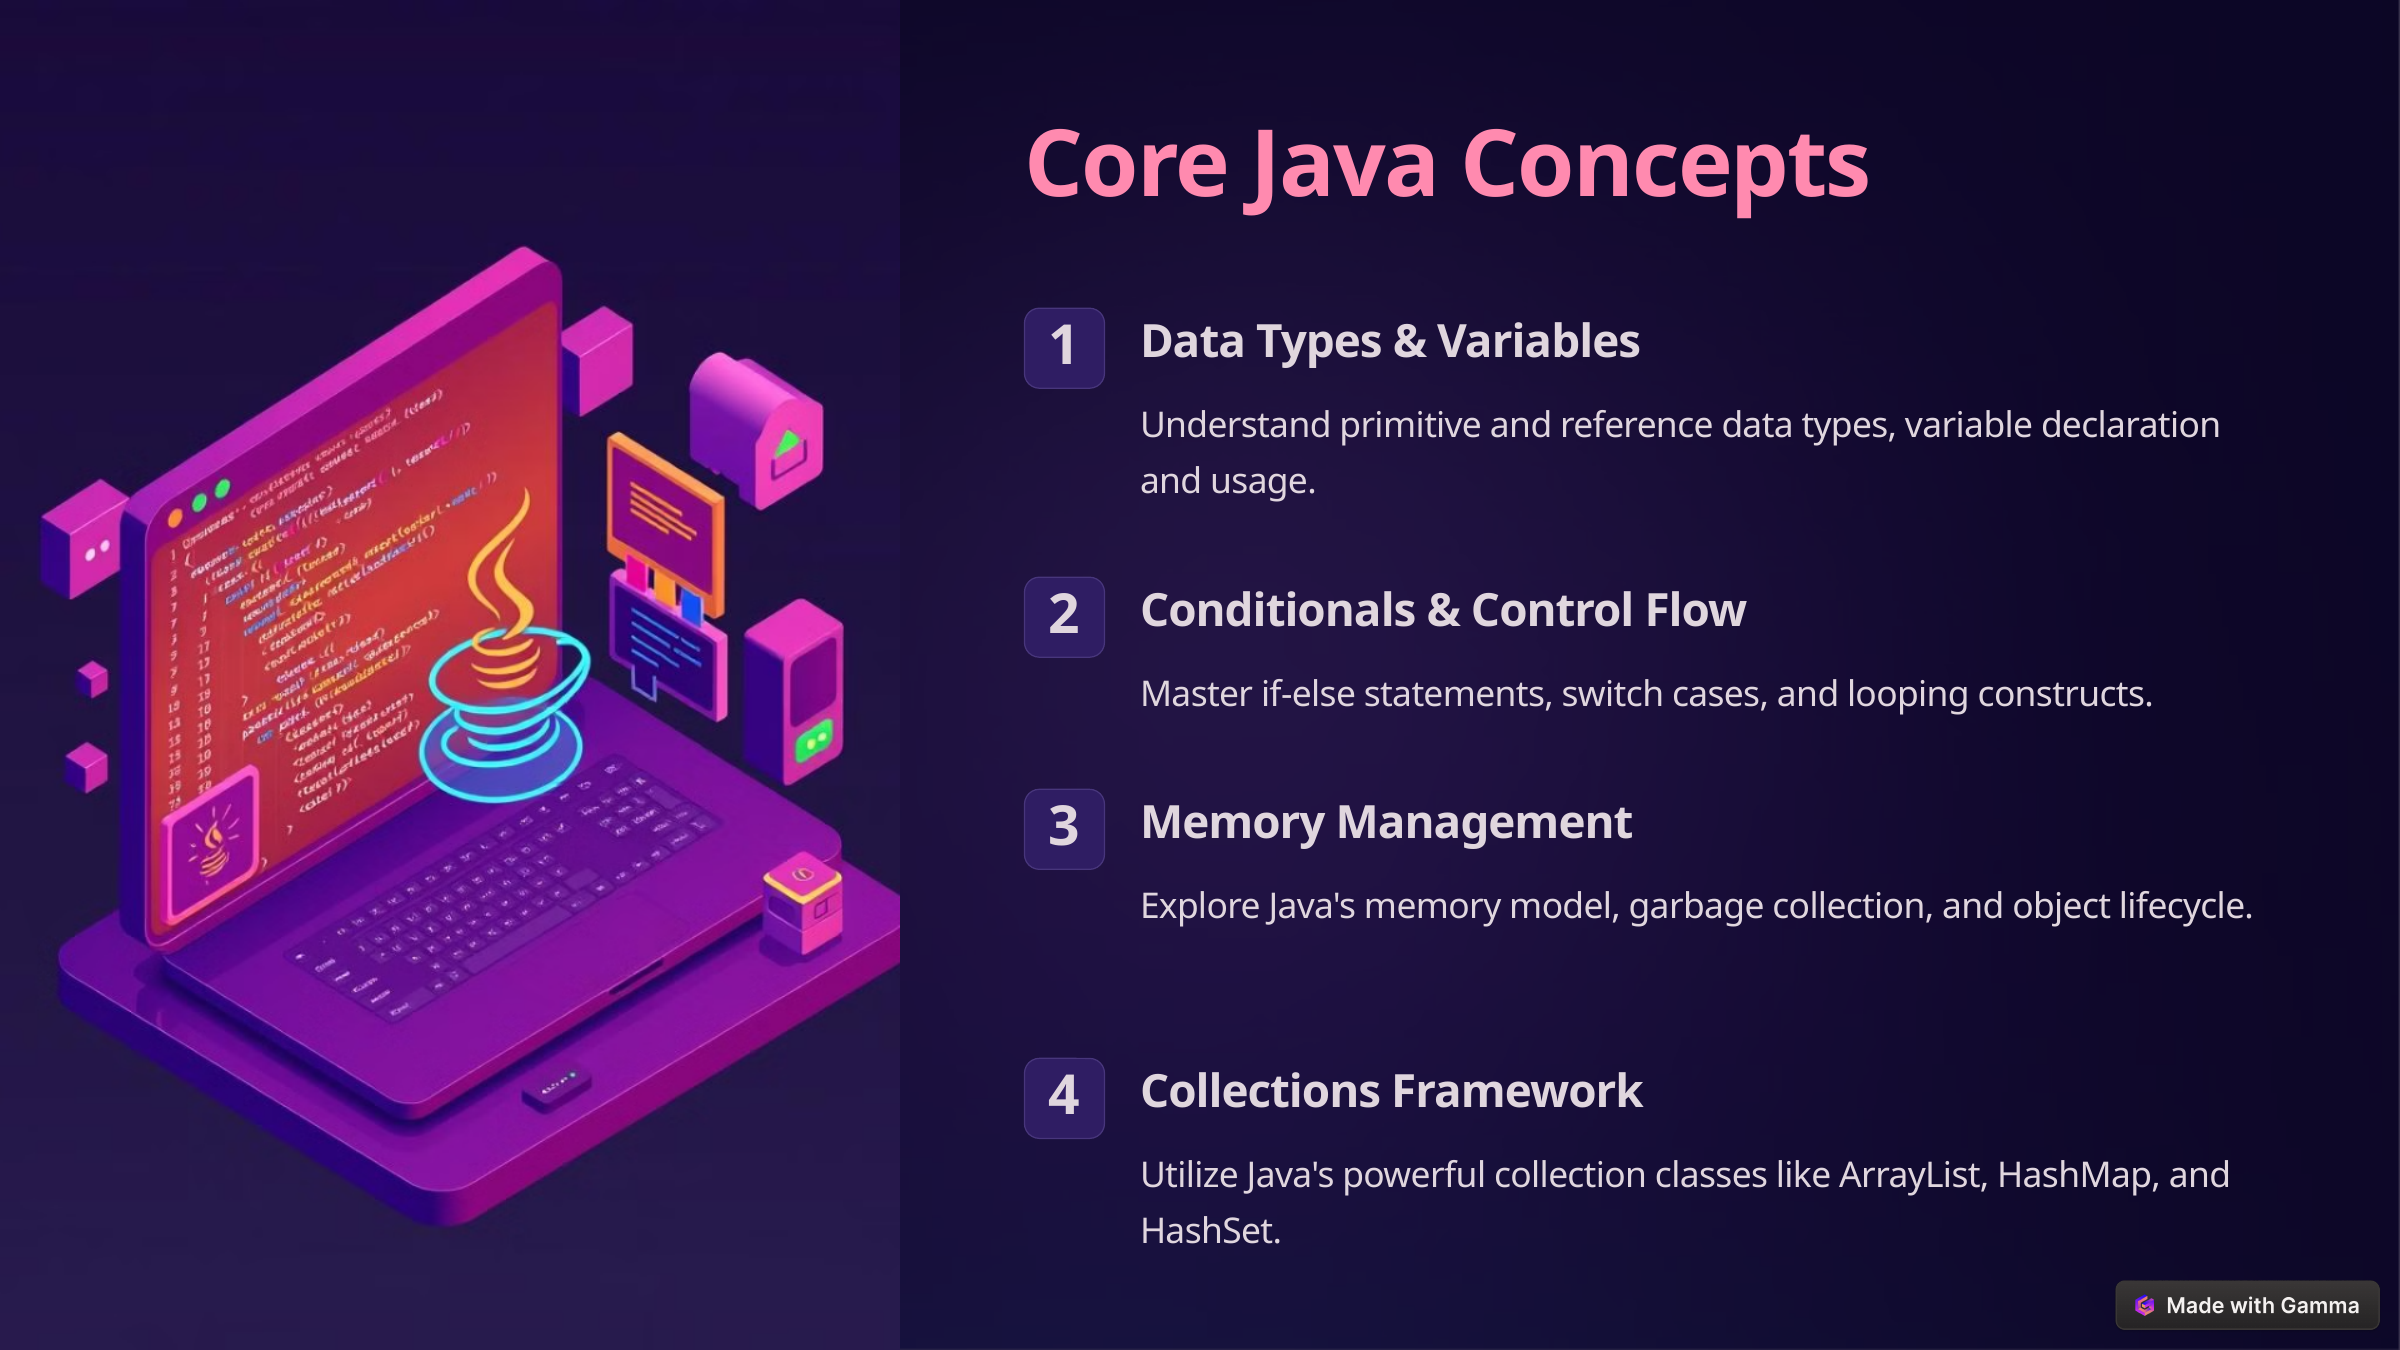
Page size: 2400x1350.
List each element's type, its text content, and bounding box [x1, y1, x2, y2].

text_box 2 [1049, 589, 1080, 646]
text_box Conditionals & Control Flow [1140, 577, 1723, 636]
text_box [1024, 577, 1105, 658]
text_box 3 [1049, 801, 1080, 858]
text_box Utilize Java's powerful collection classes like ArrayList, HashMap, and HashSet. [1140, 1138, 2276, 1252]
text_box 4 [1049, 1070, 1079, 1127]
text_box Understand primitive and reference data types, variable declaration and usage. [1140, 387, 2276, 502]
picture [2106, 1271, 2389, 1339]
text_box Collections Framework [1140, 1058, 1616, 1117]
text_box Master if-else statements, switch cases, and looping constructs. [1140, 656, 2276, 714]
text_box [1024, 308, 1105, 389]
text_box [1024, 789, 1105, 870]
picture [0, 0, 900, 1350]
text_box 1 [1053, 320, 1076, 377]
text_box Core Java Concepts [1024, 98, 1959, 215]
text_box Explore Java's memory model, garbage collection, and object lifecycle. [1140, 868, 2276, 983]
text_box Memory Management [1140, 789, 1607, 848]
text_box Data Types & Variables [1140, 308, 1610, 367]
text_box [1024, 1058, 1105, 1139]
